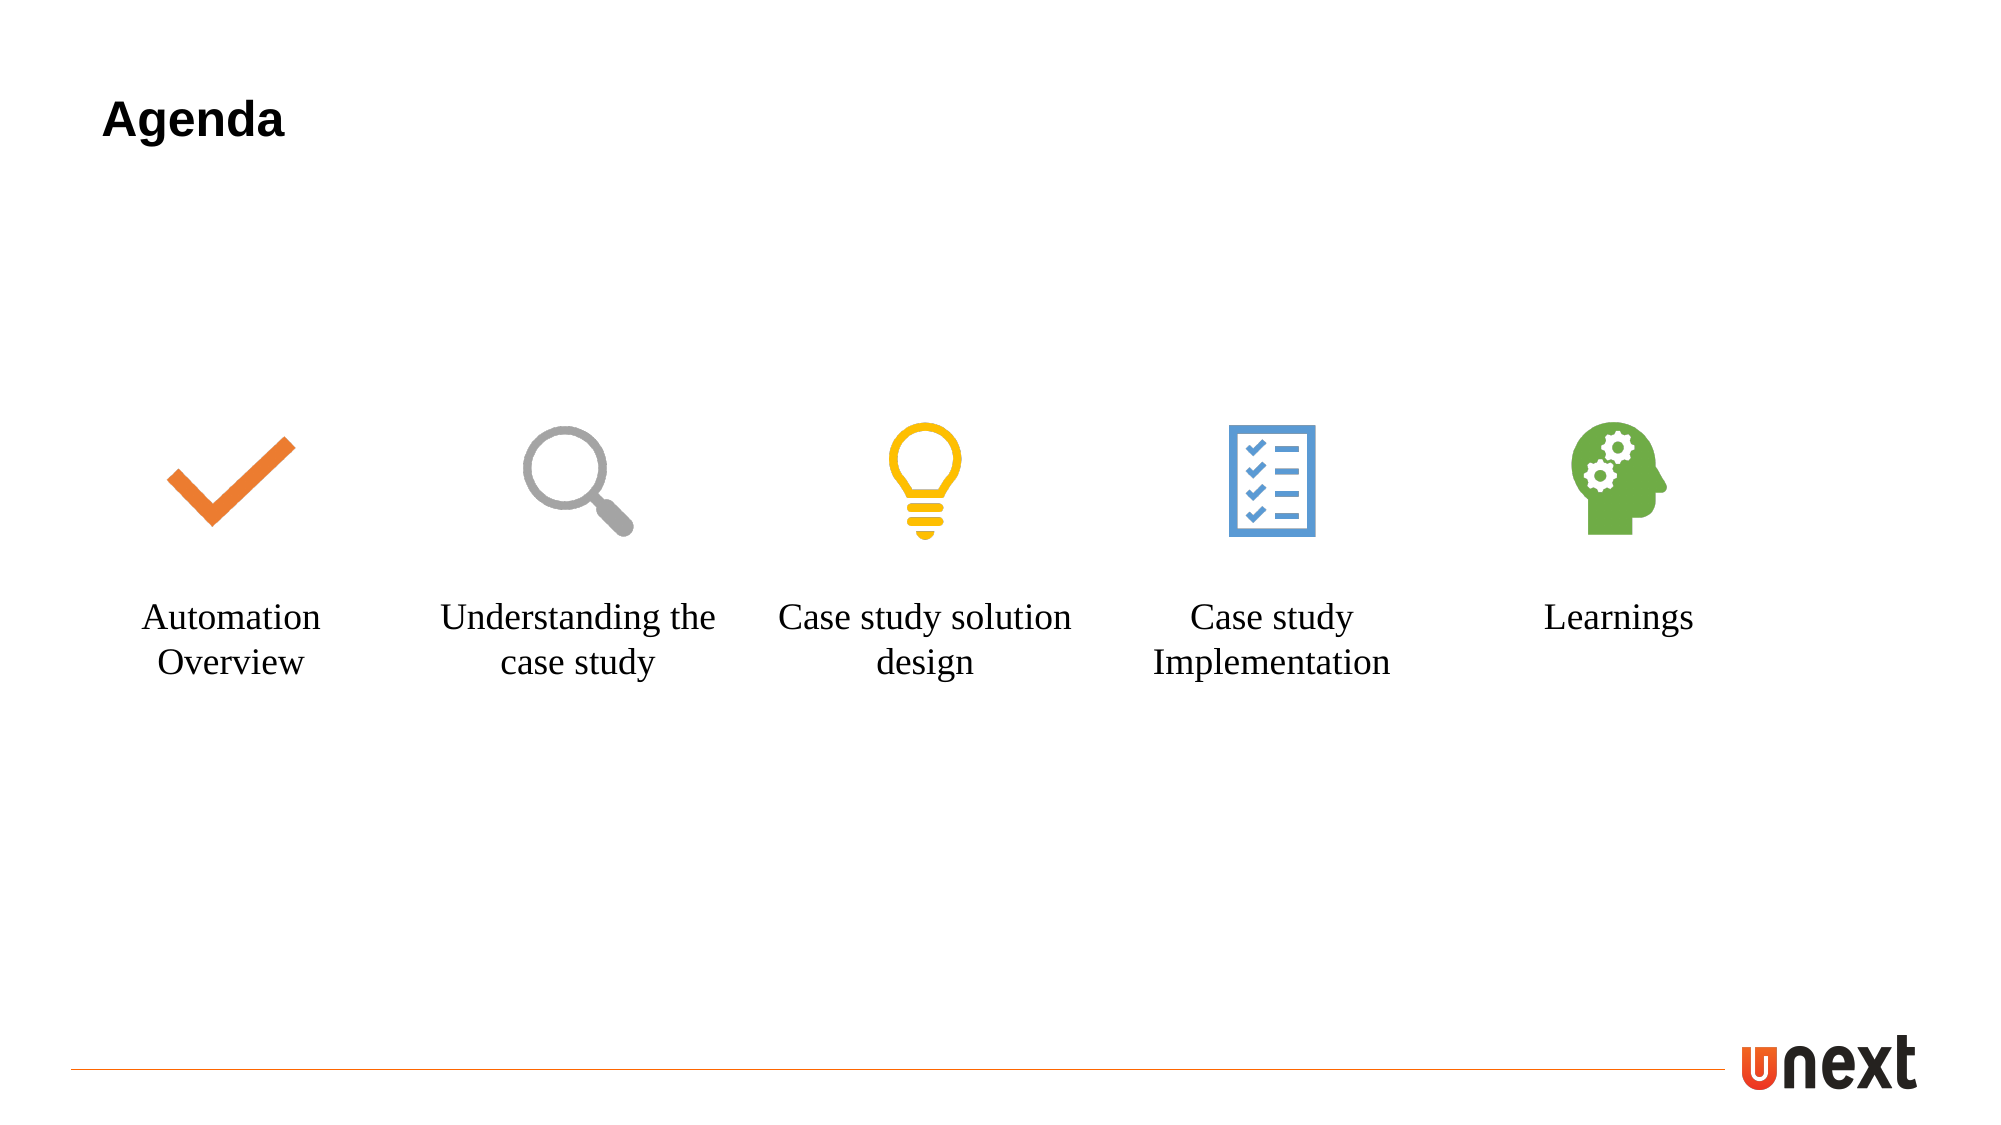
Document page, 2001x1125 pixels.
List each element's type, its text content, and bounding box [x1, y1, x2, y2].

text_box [62, 205, 1788, 920]
picture [1742, 1035, 1917, 1090]
text_box Agenda [86, 79, 899, 155]
